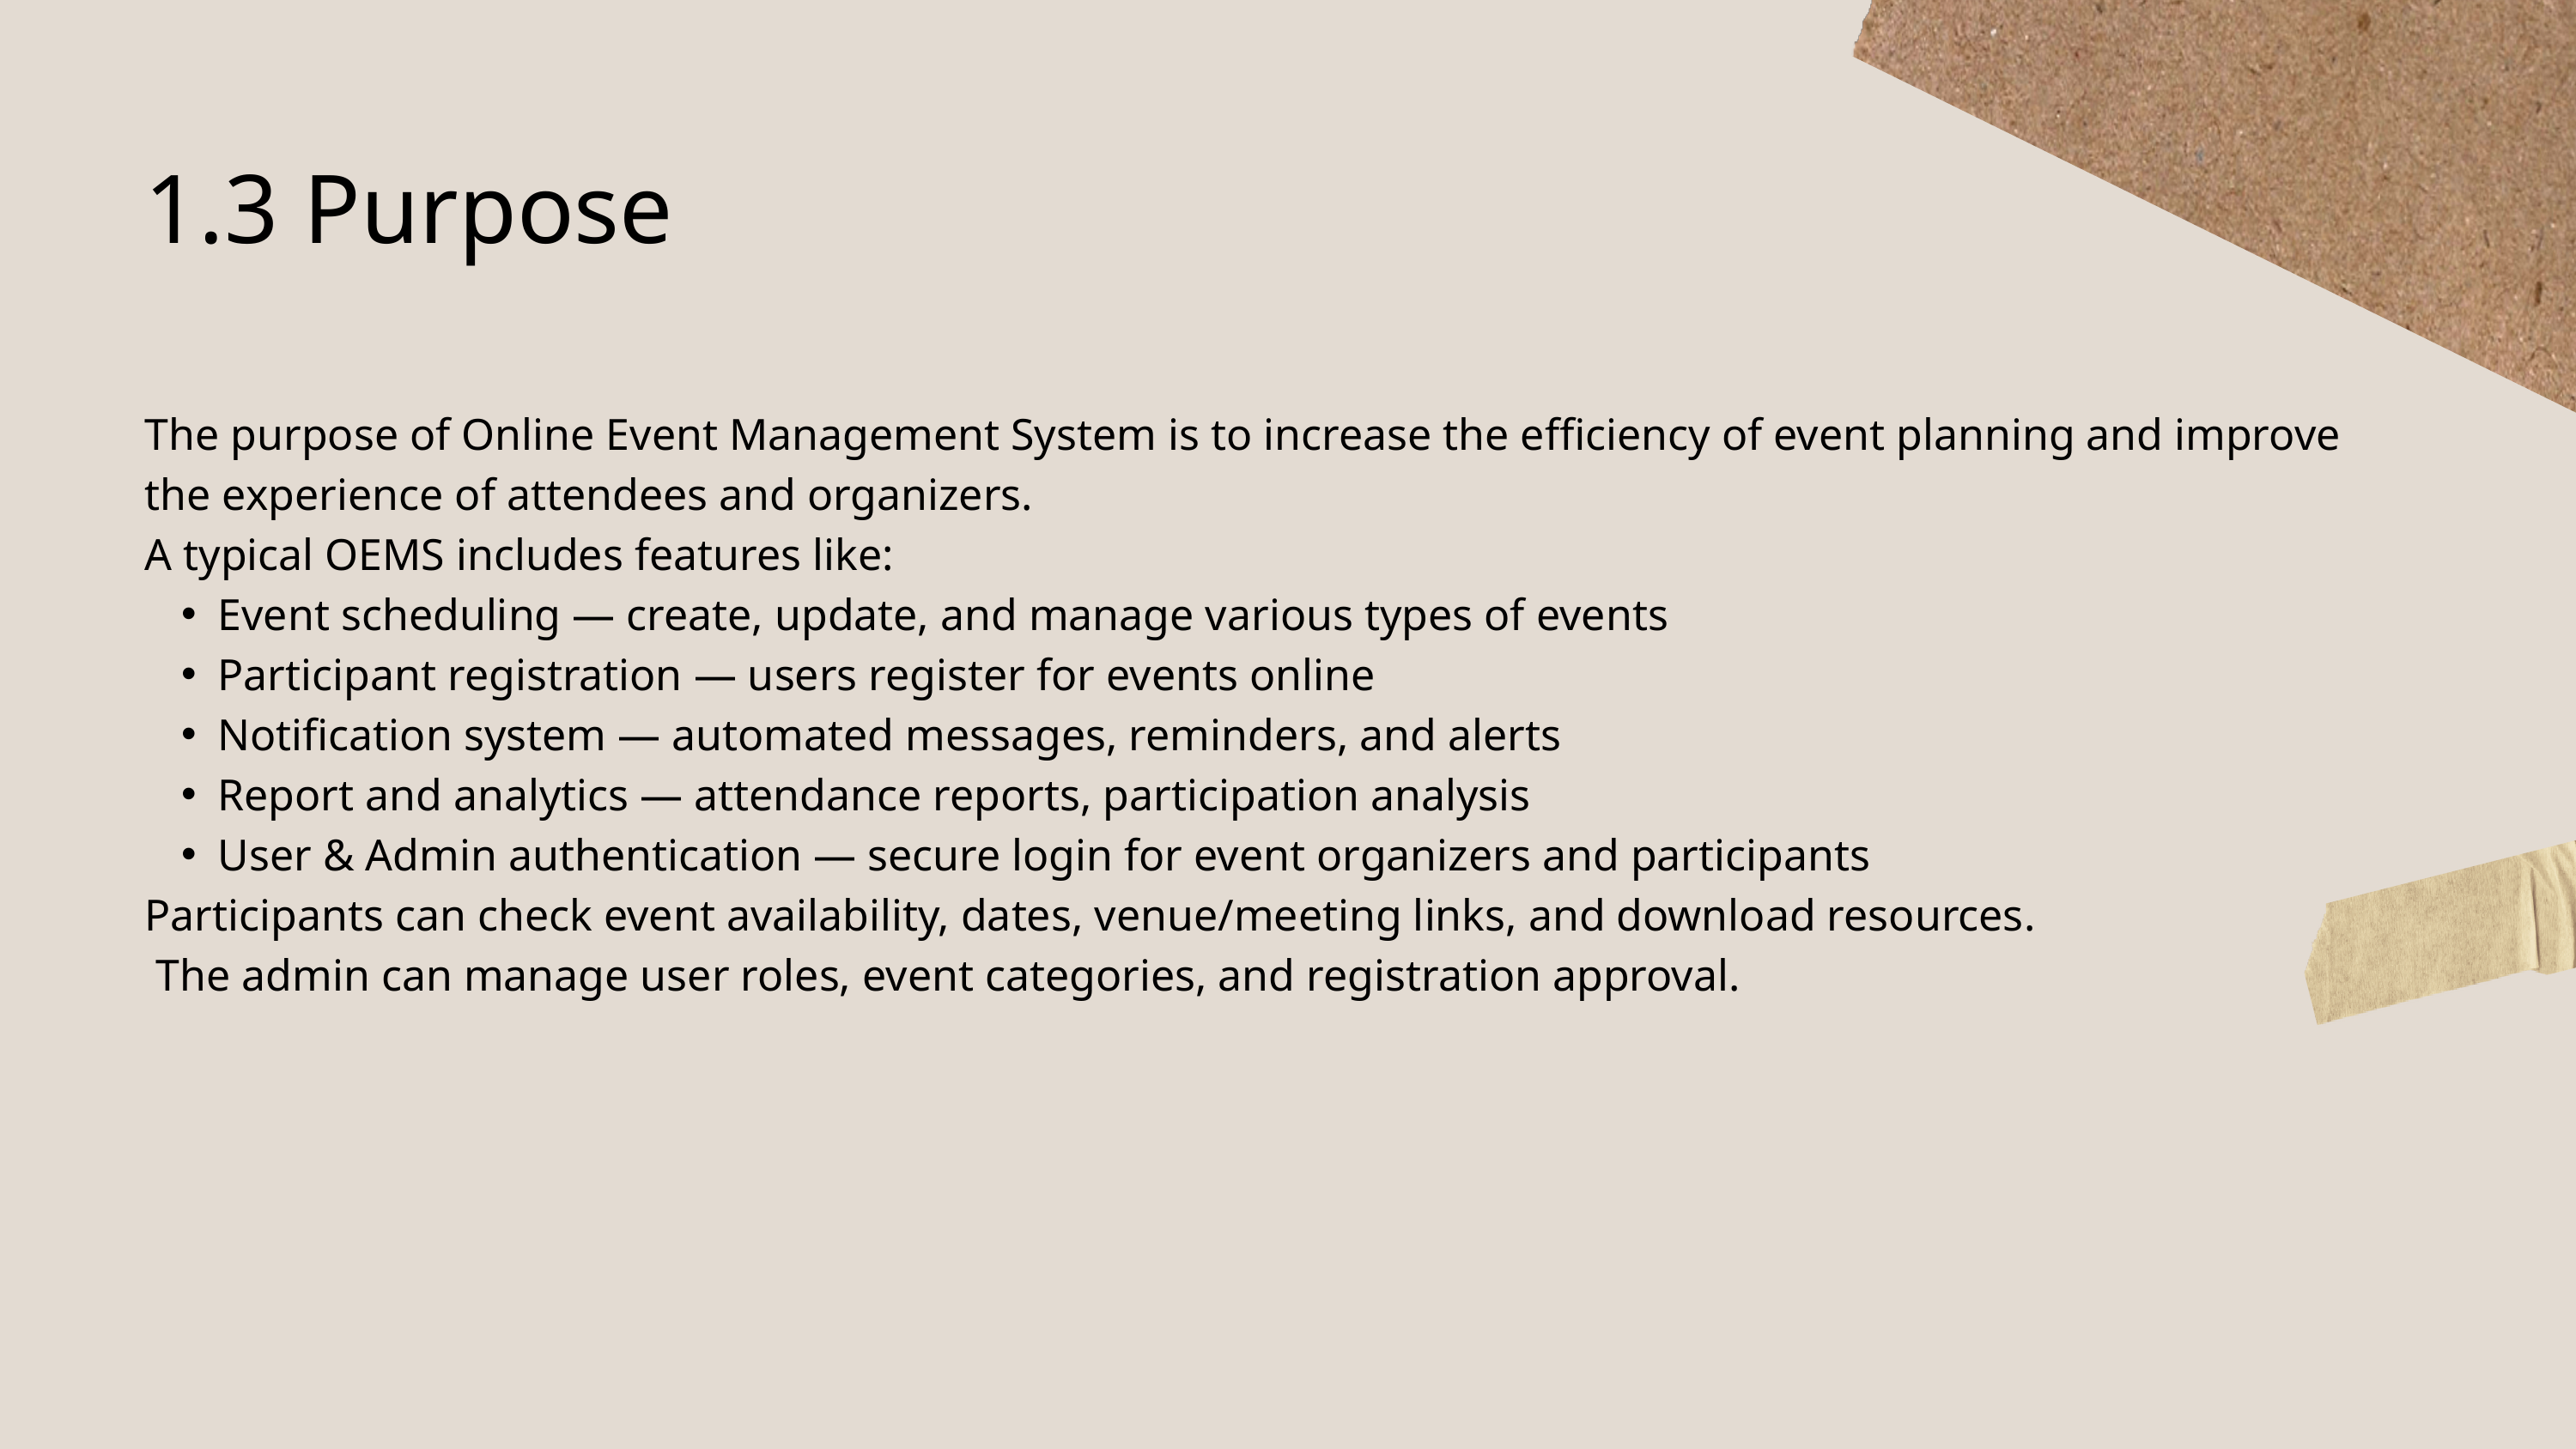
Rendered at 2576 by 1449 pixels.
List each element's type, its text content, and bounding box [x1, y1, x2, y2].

text_box [1738, 0, 2576, 413]
text_box 1.3 Purpose [144, 130, 1188, 264]
text_box [2288, 840, 2576, 1033]
text_box The purpose of Online Event Management System is to increase the efficiency of event planning and improve the experience of attendees and organizers. A typical OEMS includes features like: Event scheduling — create, update, and manage various types of events Participant registration — users register for events online Notification system — automated messages, reminders, and alerts Report and analytics — attendance reports, participation analysis User & Admin authentication — secure login for event organizers and participants Participants can check event availability, dates, venue/meeting links, and download resources. The admin can manage user roles, event categories, and registration approval. [144, 398, 2353, 1060]
